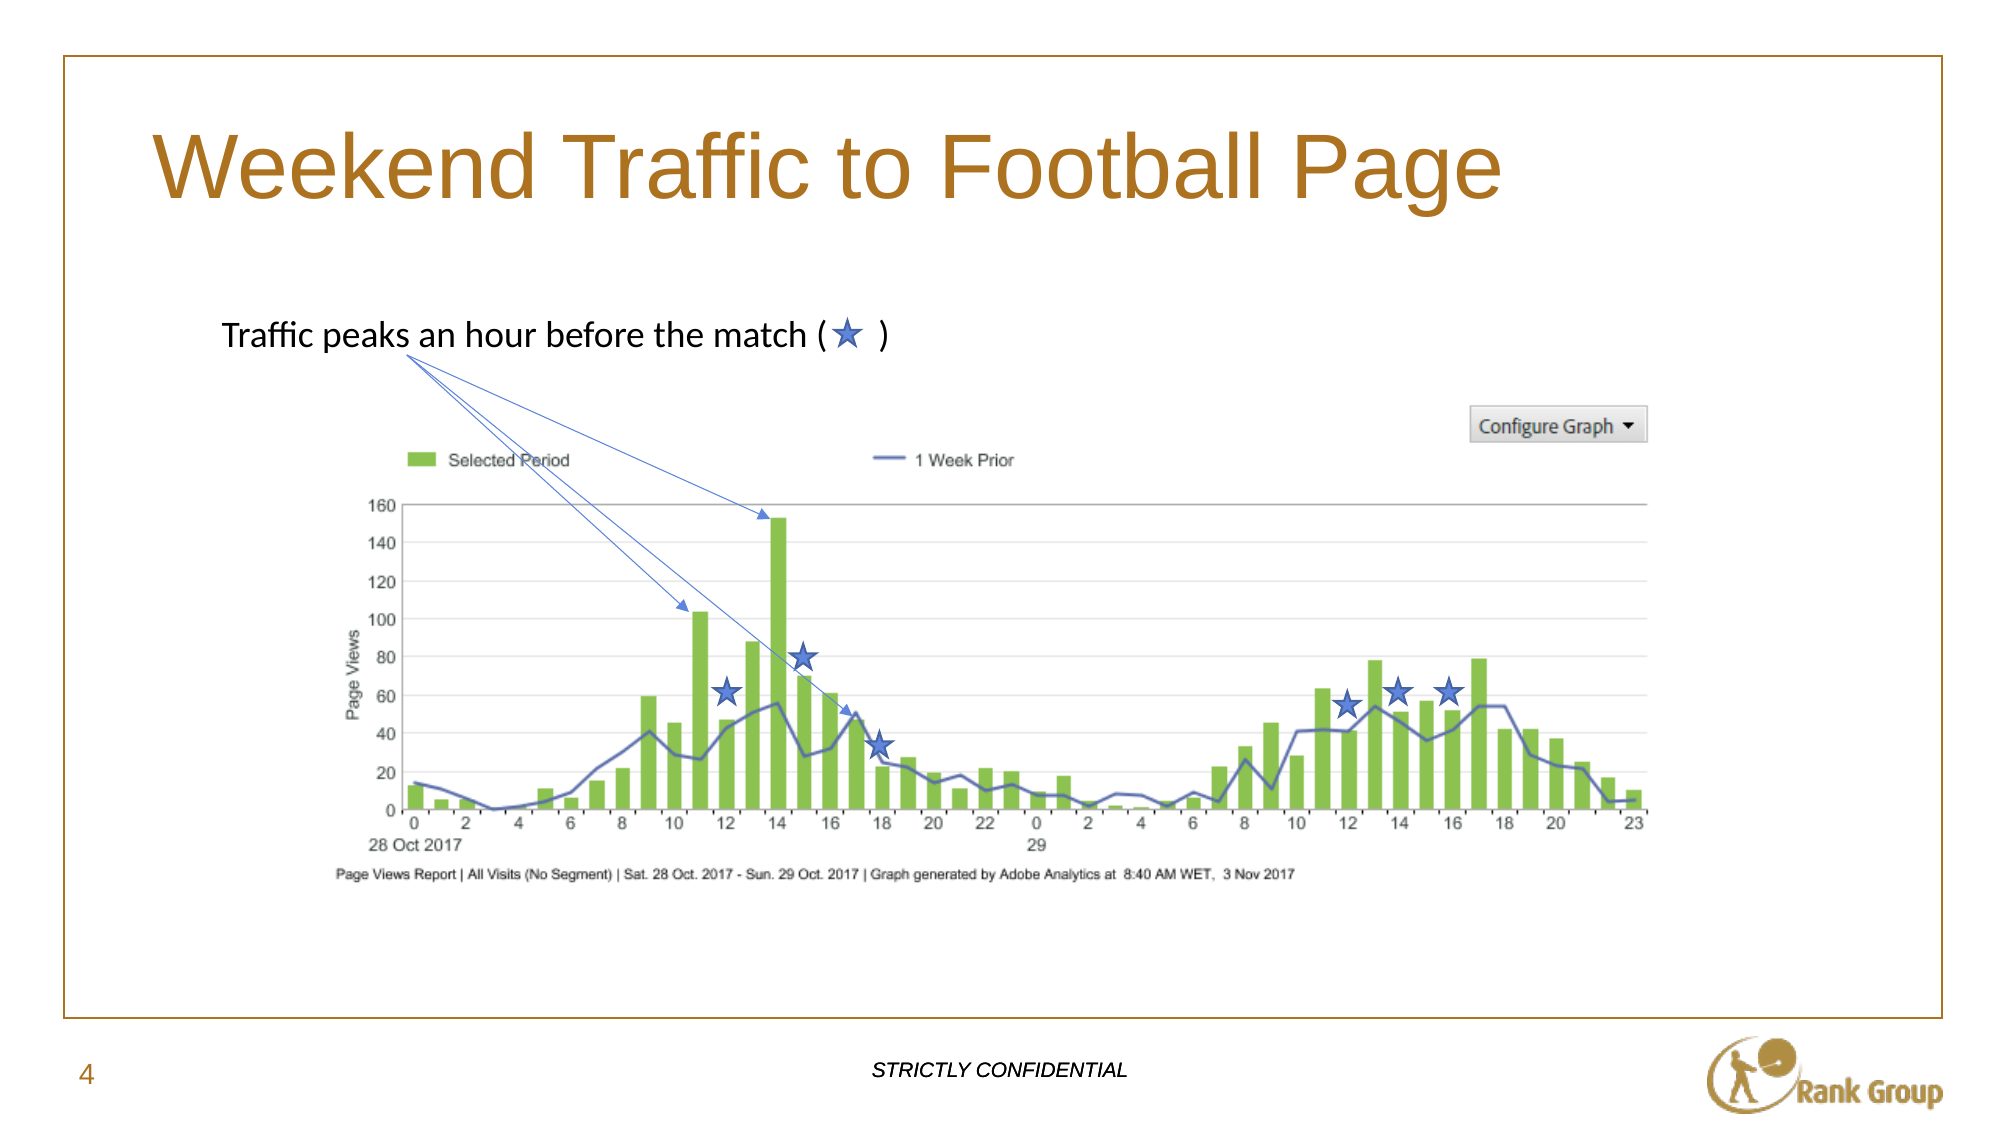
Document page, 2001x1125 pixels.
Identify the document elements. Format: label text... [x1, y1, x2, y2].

slide_number 4 [63, 1042, 514, 1103]
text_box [406, 354, 853, 717]
text_box Traffic peaks an hour before the match ( ) [206, 302, 906, 363]
picture [1707, 1036, 1943, 1114]
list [308, 392, 1692, 920]
title Weekend Traffic to Football Page [137, 59, 1863, 278]
